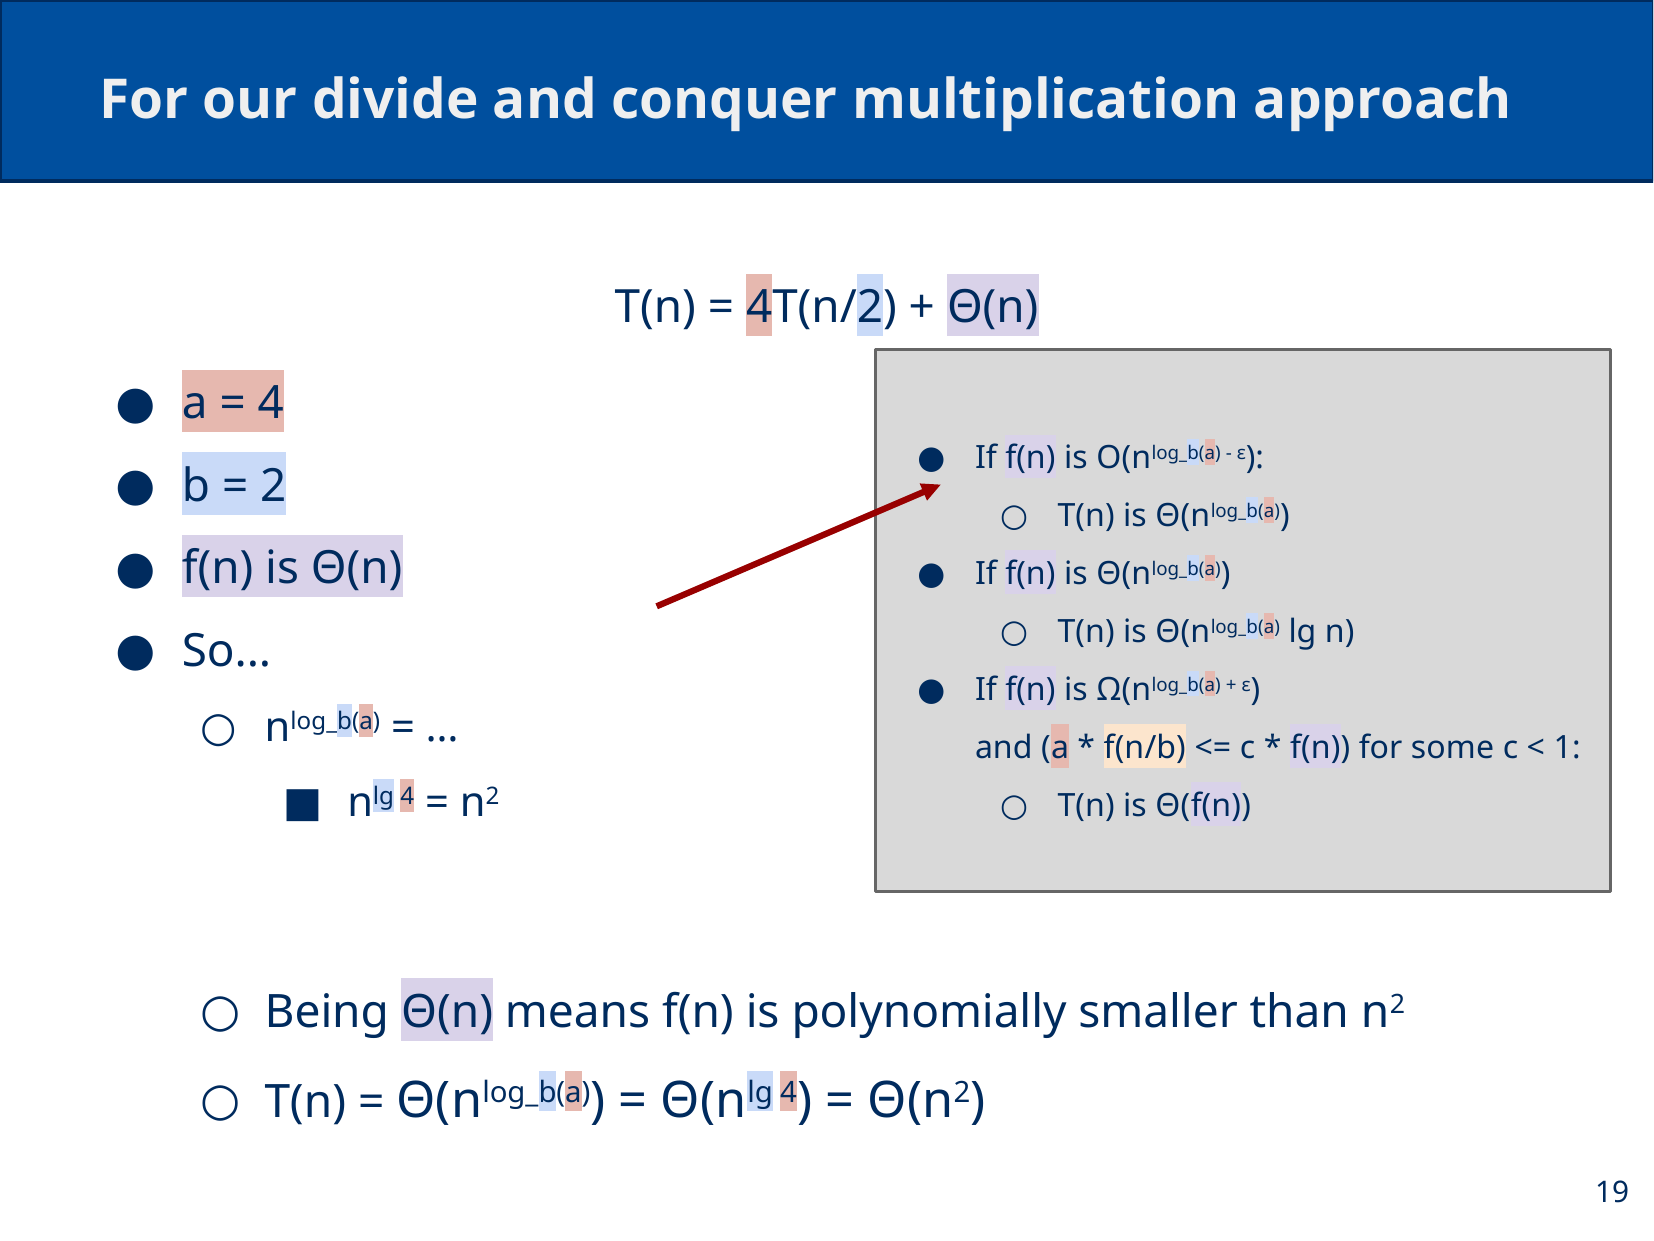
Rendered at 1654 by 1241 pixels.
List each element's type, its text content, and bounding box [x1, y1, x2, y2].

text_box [656, 484, 941, 607]
list T(n) = 4T(n/2) + Θ(n) a = 4 b = 2 f(n) is Θ(n) So... nlog_b(a) = … nlg 4 = n2 [82, 232, 1571, 928]
text_box Being Θ(n) means f(n) is polynomially smaller than n2 T(n) = Θ(nlog_b(a)) = Θ(nlg 4) = Θ(n2) [82, 927, 1467, 1154]
slide_number 19 [1546, 1145, 1647, 1241]
text_box If f(n) is O(nlog_b(a) - ε): T(n) is Θ(nlog_b(a)) If f(n) is Θ(nlog_b(a)) T(n) is Θ(nlog_b(a) lg n) If f(n) is Ω(nlog_b(a) + ε) and (a * f(n/b) <= c * f(n)) for some c < 1: T(n) is Θ(f(n)) [875, 349, 1611, 892]
title For our divide and conquer multiplication approach [82, 36, 1571, 146]
